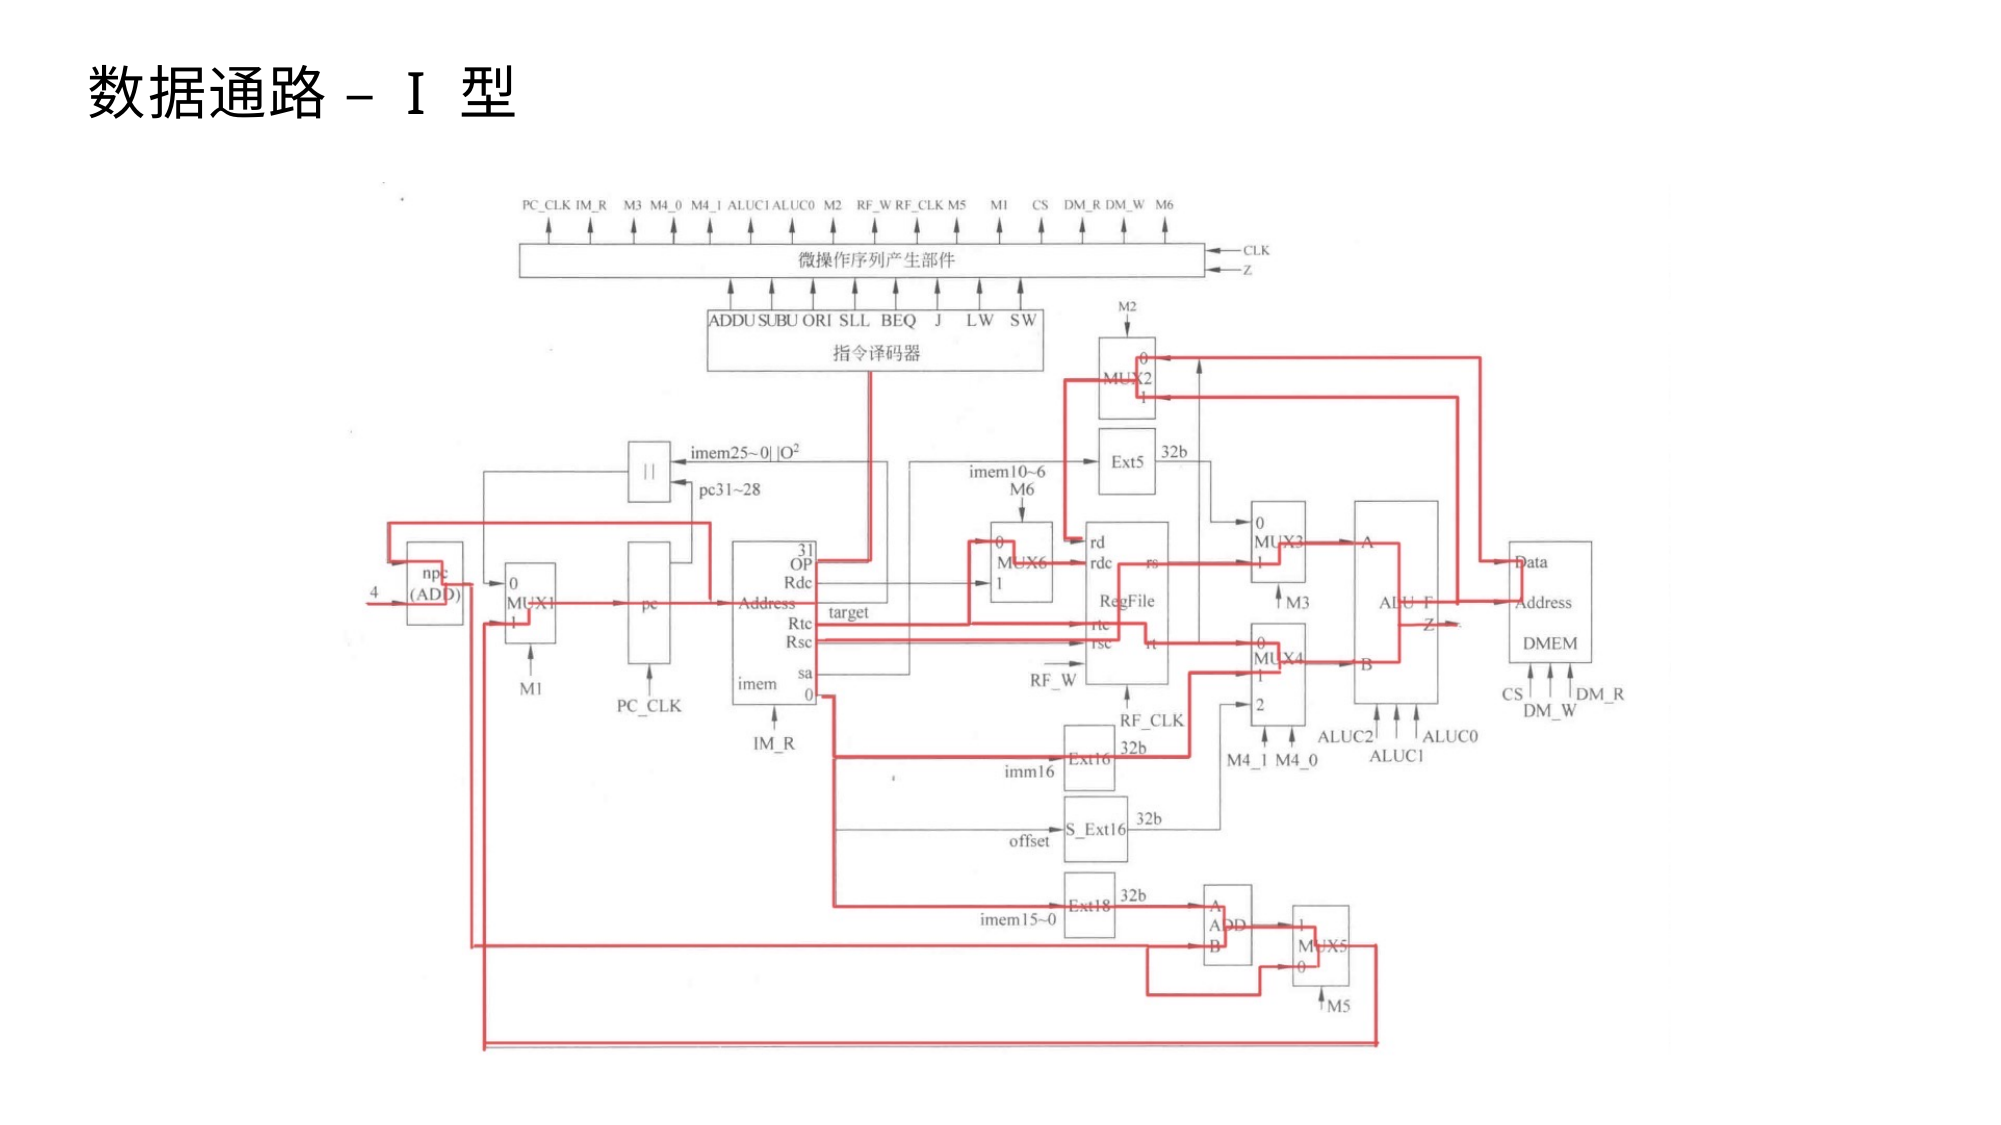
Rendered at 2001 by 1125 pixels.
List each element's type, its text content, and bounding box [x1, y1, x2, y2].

text_box 数据通路 – I 型 [73, 49, 555, 134]
picture [329, 182, 1671, 1057]
